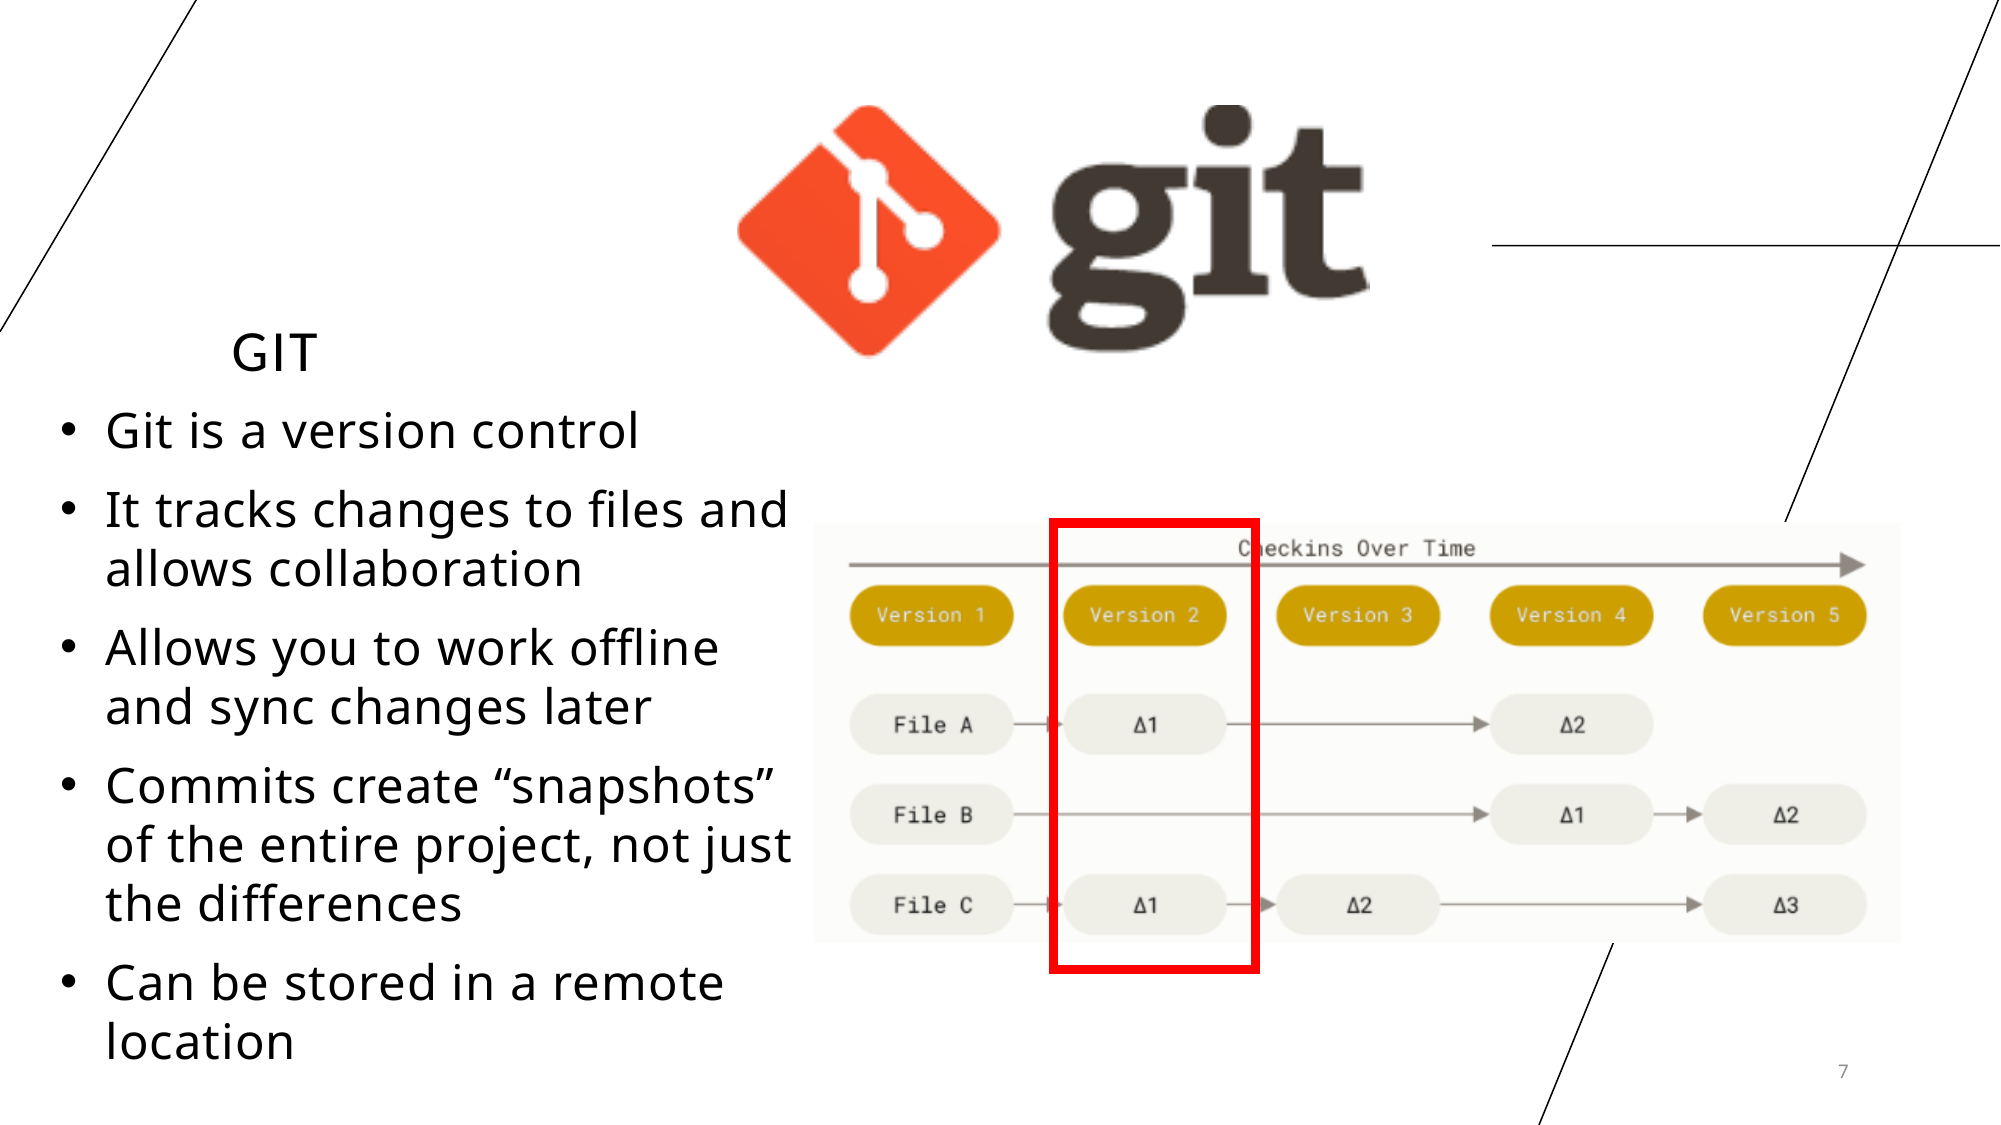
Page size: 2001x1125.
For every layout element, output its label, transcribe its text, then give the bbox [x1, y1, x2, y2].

picture [736, 105, 1371, 359]
title Git [216, 43, 1413, 392]
text_box [1052, 951, 1258, 972]
list Git is a version control It tracks changes to files and allows collaboration Allows you to work offline and sync changes later Commits create “snapshots” of the entire project, not just the differences Can be stored in a remote location [45, 391, 815, 1081]
picture [813, 522, 1901, 944]
slide_number 7 [1701, 1042, 1864, 1103]
